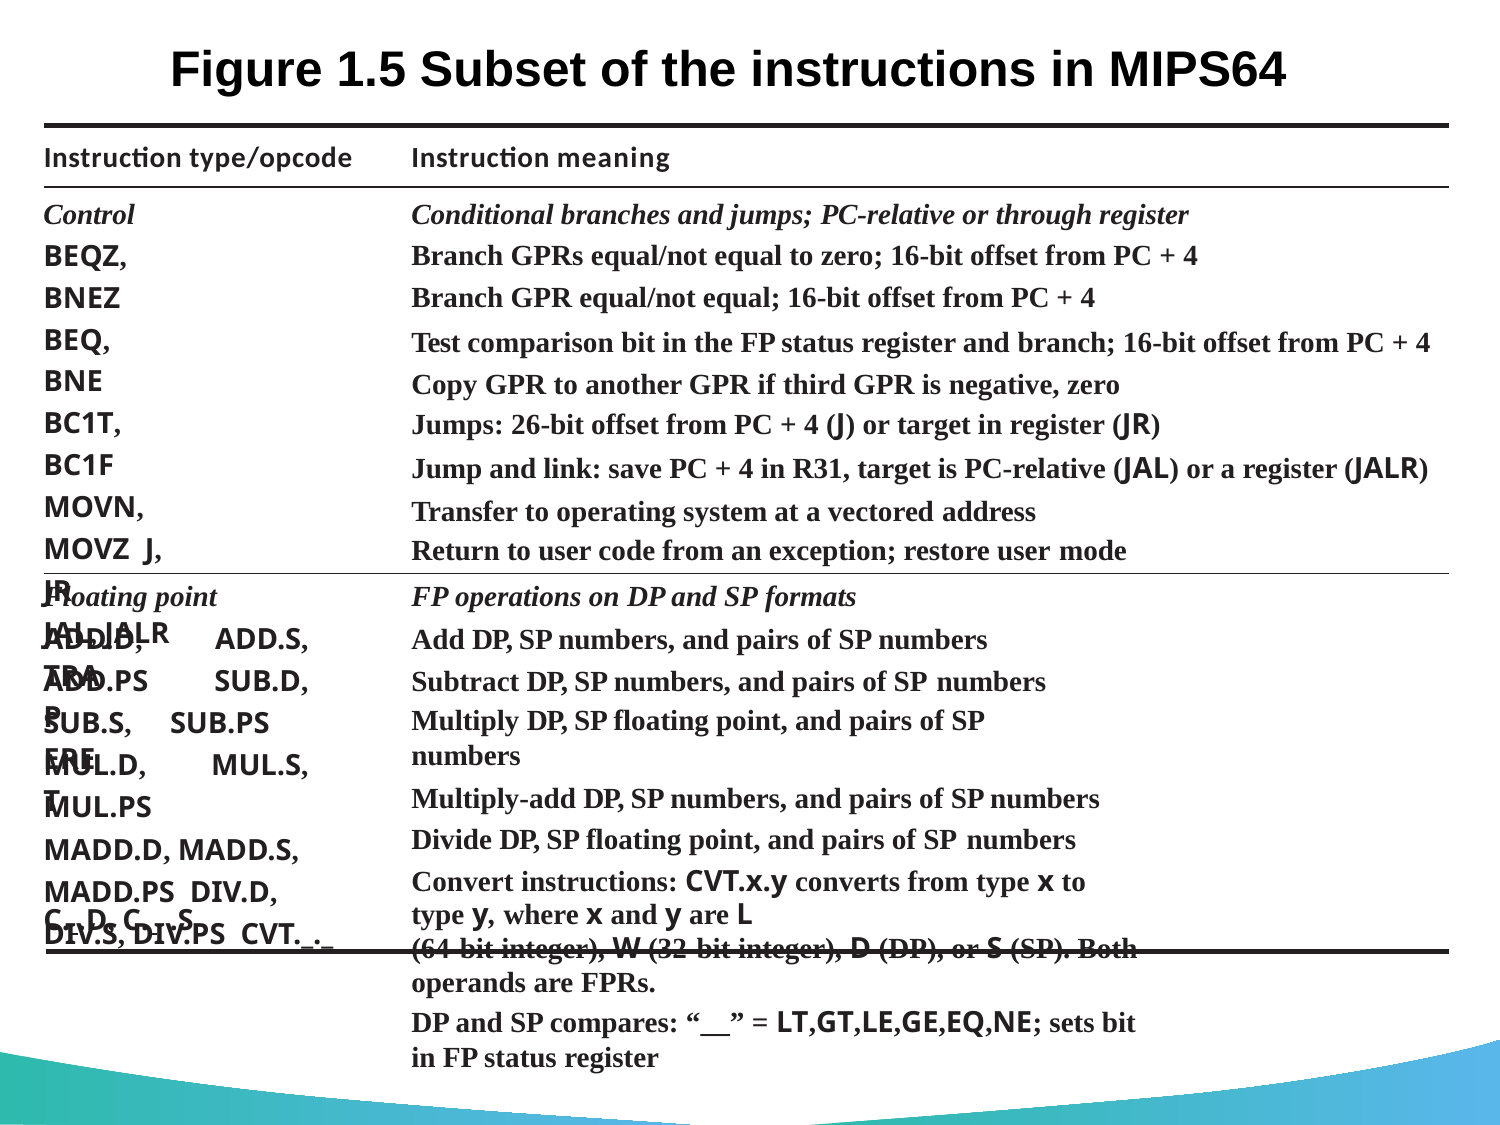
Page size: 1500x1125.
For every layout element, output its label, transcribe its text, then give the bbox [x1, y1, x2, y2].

title Figure 1.5 Subset of the instructions in MIPS64 [141, 20, 1317, 113]
text_box Floating point ADD.D, ADD.S, ADD.PS SUB.D, SUB.S, SUB.PS MUL.D, MUL.S, MUL.PS MADD.D, MADD.S, MADD.PS DIV.D, DIV.S, DIV.PS CVT._._ [41, 569, 353, 951]
text_box Control BEQZ, BNEZ BEQ, BNE BC1T, BC1F MOVN, MOVZ J, JR JAL, JALR TRAP ERET [41, 187, 178, 569]
text_box FP operations on DP and SP formats Add DP, SP numbers, and pairs of SP numbers Subtract DP, SP numbers, and pairs of SP numbers Multiply DP, SP floating point, and pairs of SP numbers Multiply-add DP, SP numbers, and pairs of SP numbers Divide DP, SP floating point, and pairs of SP numbers Convert instructions: CVT.x.y converts from type x to type y, where x and y are L (64-bit integer), W (32-bit integer), D (DP), or S (SP). Both operands are FPRs. DP and SP compares: “__” = LT,GT,LE,GE,EQ,NE; sets bit in FP status register [409, 569, 1452, 1074]
text_box C. .D, C. .S [41, 899, 236, 937]
text_box Instruction type/opcode [41, 136, 382, 173]
text_box Instruction meaning [409, 136, 762, 173]
text_box Conditional branches and jumps; PC-relative or through register Branch GPRs equal/not equal to zero; 16-bit offset from PC + 4 Branch GPR equal/not equal; 16-bit offset from PC + 4 Test comparison bit in the FP status register and branch; 16-bit offset from PC + 4 Copy GPR to another GPR if third GPR is negative, zero Jumps: 26-bit offset from PC + 4 (J) or target in register (JR) Jump and link: save PC + 4 in R31, target is PC-relative (JAL) or a register (JALR) Transfer to operating system at a vectored address Return to user code from an exception; restore user mode [409, 188, 1450, 567]
